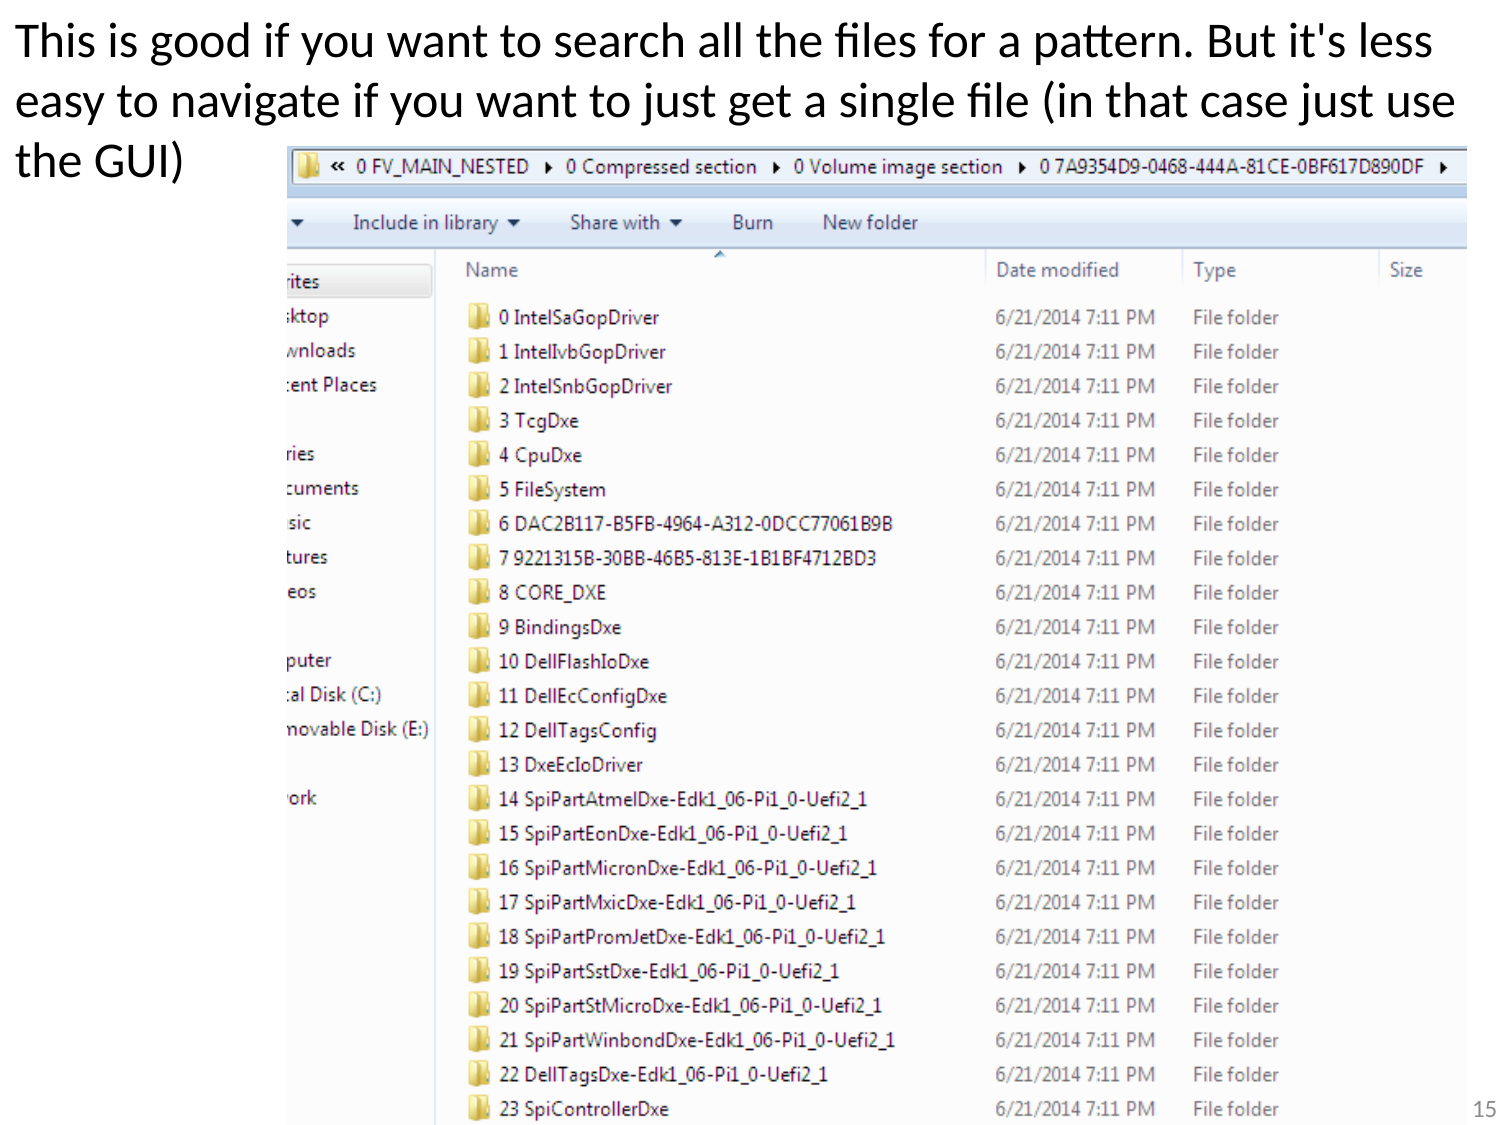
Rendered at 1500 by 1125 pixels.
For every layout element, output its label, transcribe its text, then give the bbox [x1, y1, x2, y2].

slide_number 15 [1471, 1077, 1500, 1125]
text_box This is good if you want to search all the files for a pattern. But it's less easy to navigate if you want to just get a single file (in that case just use the GUI) [0, 0, 1500, 195]
picture [287, 145, 1468, 1125]
